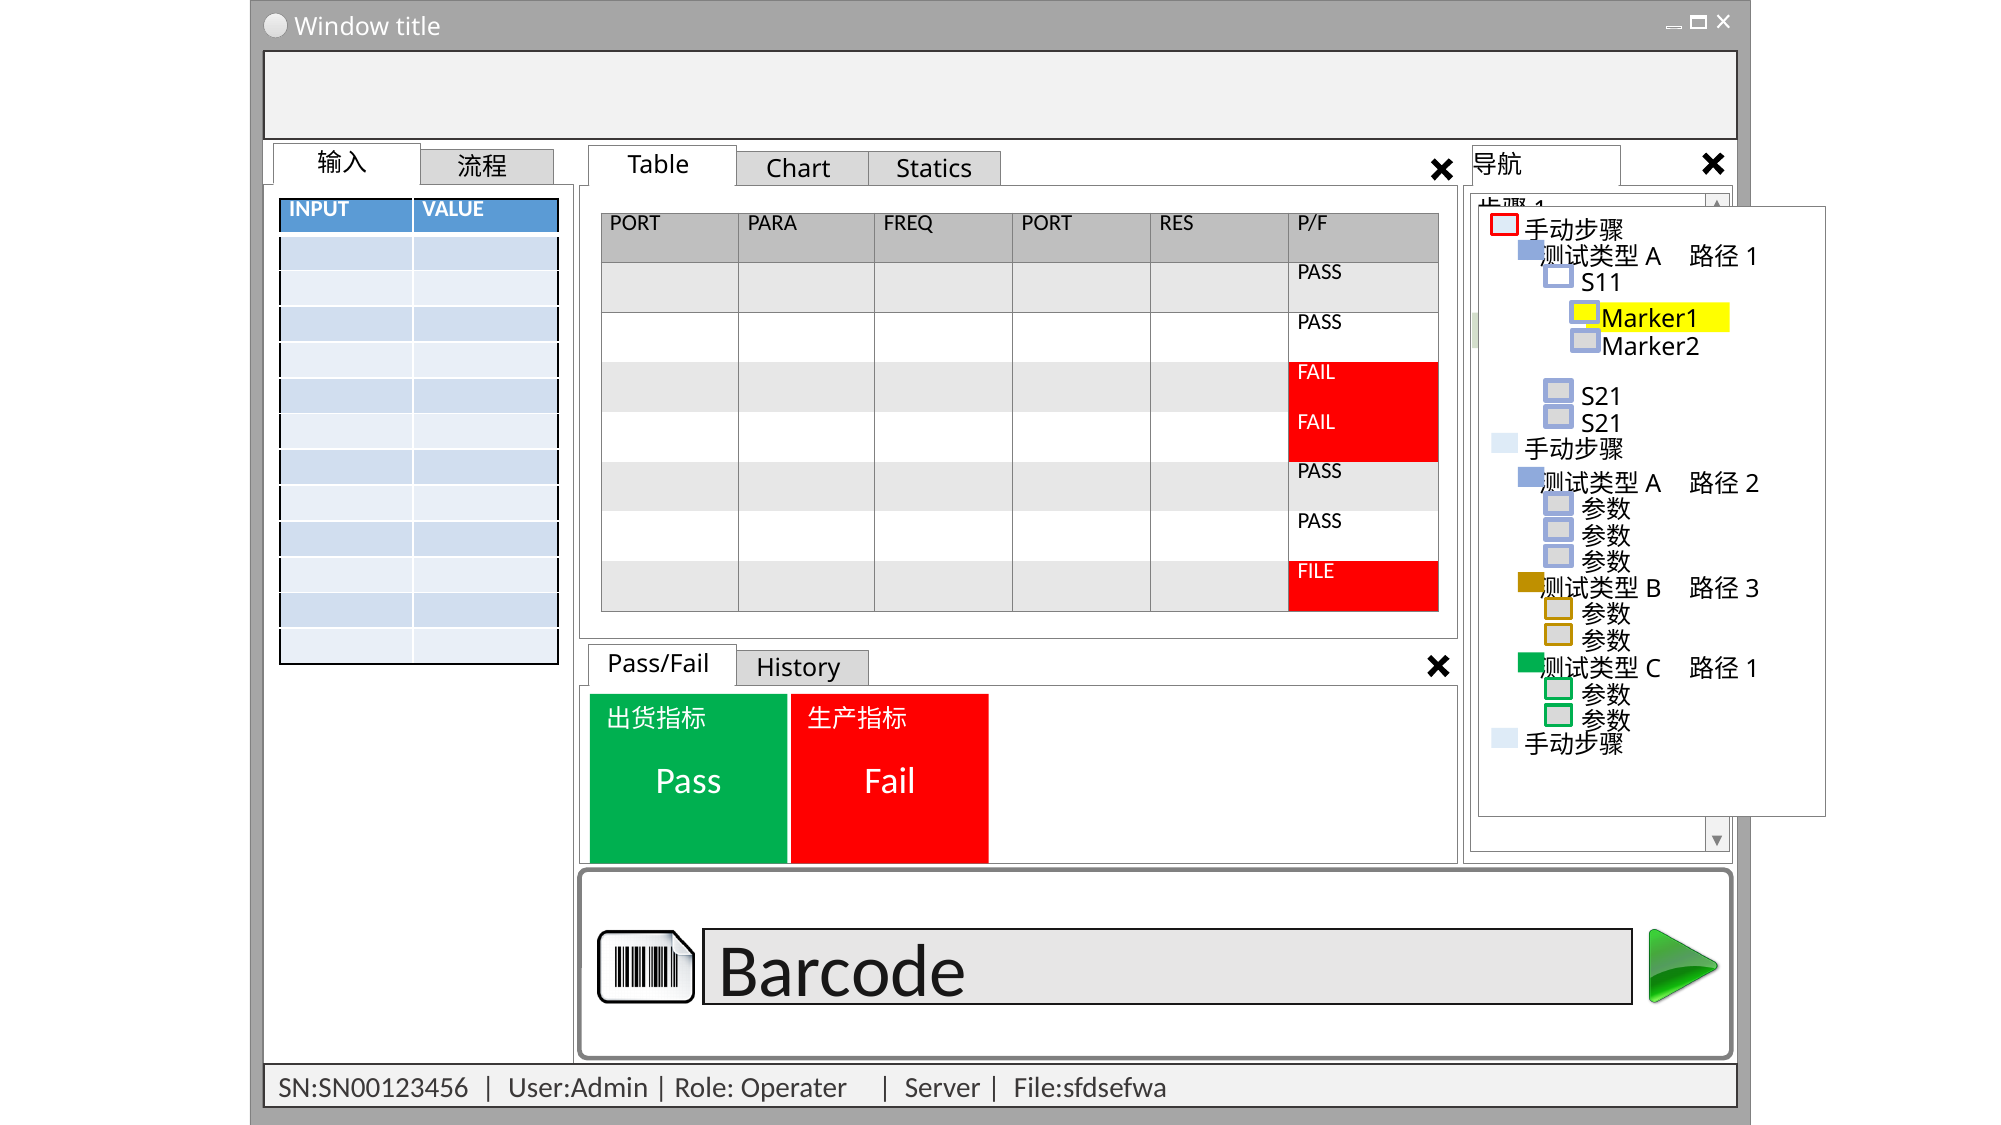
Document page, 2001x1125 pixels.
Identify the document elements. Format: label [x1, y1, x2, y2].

text_box [791, 693, 989, 864]
text_box [579, 869, 1747, 1059]
picture [1413, 141, 1470, 198]
picture [1410, 638, 1466, 694]
text_box [579, 644, 1458, 864]
text_box [1469, 193, 1730, 852]
text_box [1463, 198, 1733, 864]
picture [1685, 135, 1741, 192]
text_box [1478, 206, 1826, 816]
text_box [249, 0, 1750, 1125]
text_box [1470, 145, 1733, 206]
text_box [589, 693, 788, 864]
text_box [579, 145, 1458, 639]
text_box [263, 143, 574, 1065]
